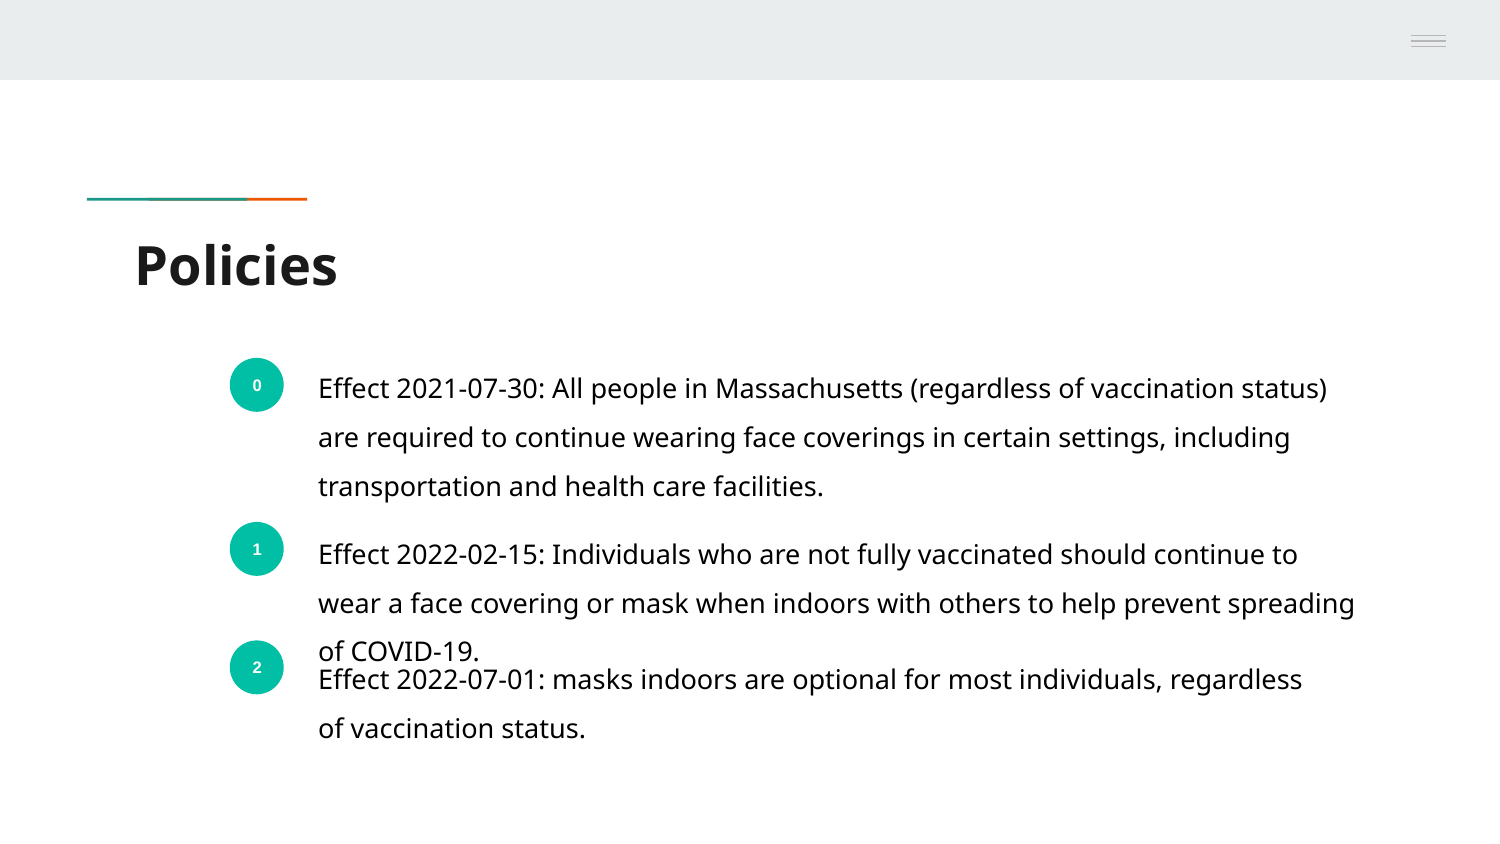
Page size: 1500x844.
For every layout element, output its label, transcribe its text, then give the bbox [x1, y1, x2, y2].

text_box 2 [229, 640, 284, 695]
title Policies [119, 216, 1381, 305]
list Effect 2022-07-01: masks indoors are optional for most individuals, regardless of vaccination status. [303, 631, 1345, 765]
list Effect 2021-07-30: All people in Massachusetts (regardless of vaccination status) are required to continue wearing face coverings in certain settings, including transportation and health care facilities. [303, 340, 1381, 449]
text_box 1 [229, 521, 284, 576]
text_box 0 [229, 357, 284, 412]
list Effect 2022-02-15: Individuals who are not fully vaccinated should continue to wear a face covering or mask when indoors with others to help prevent spreading of COVID-19. [303, 506, 1381, 615]
